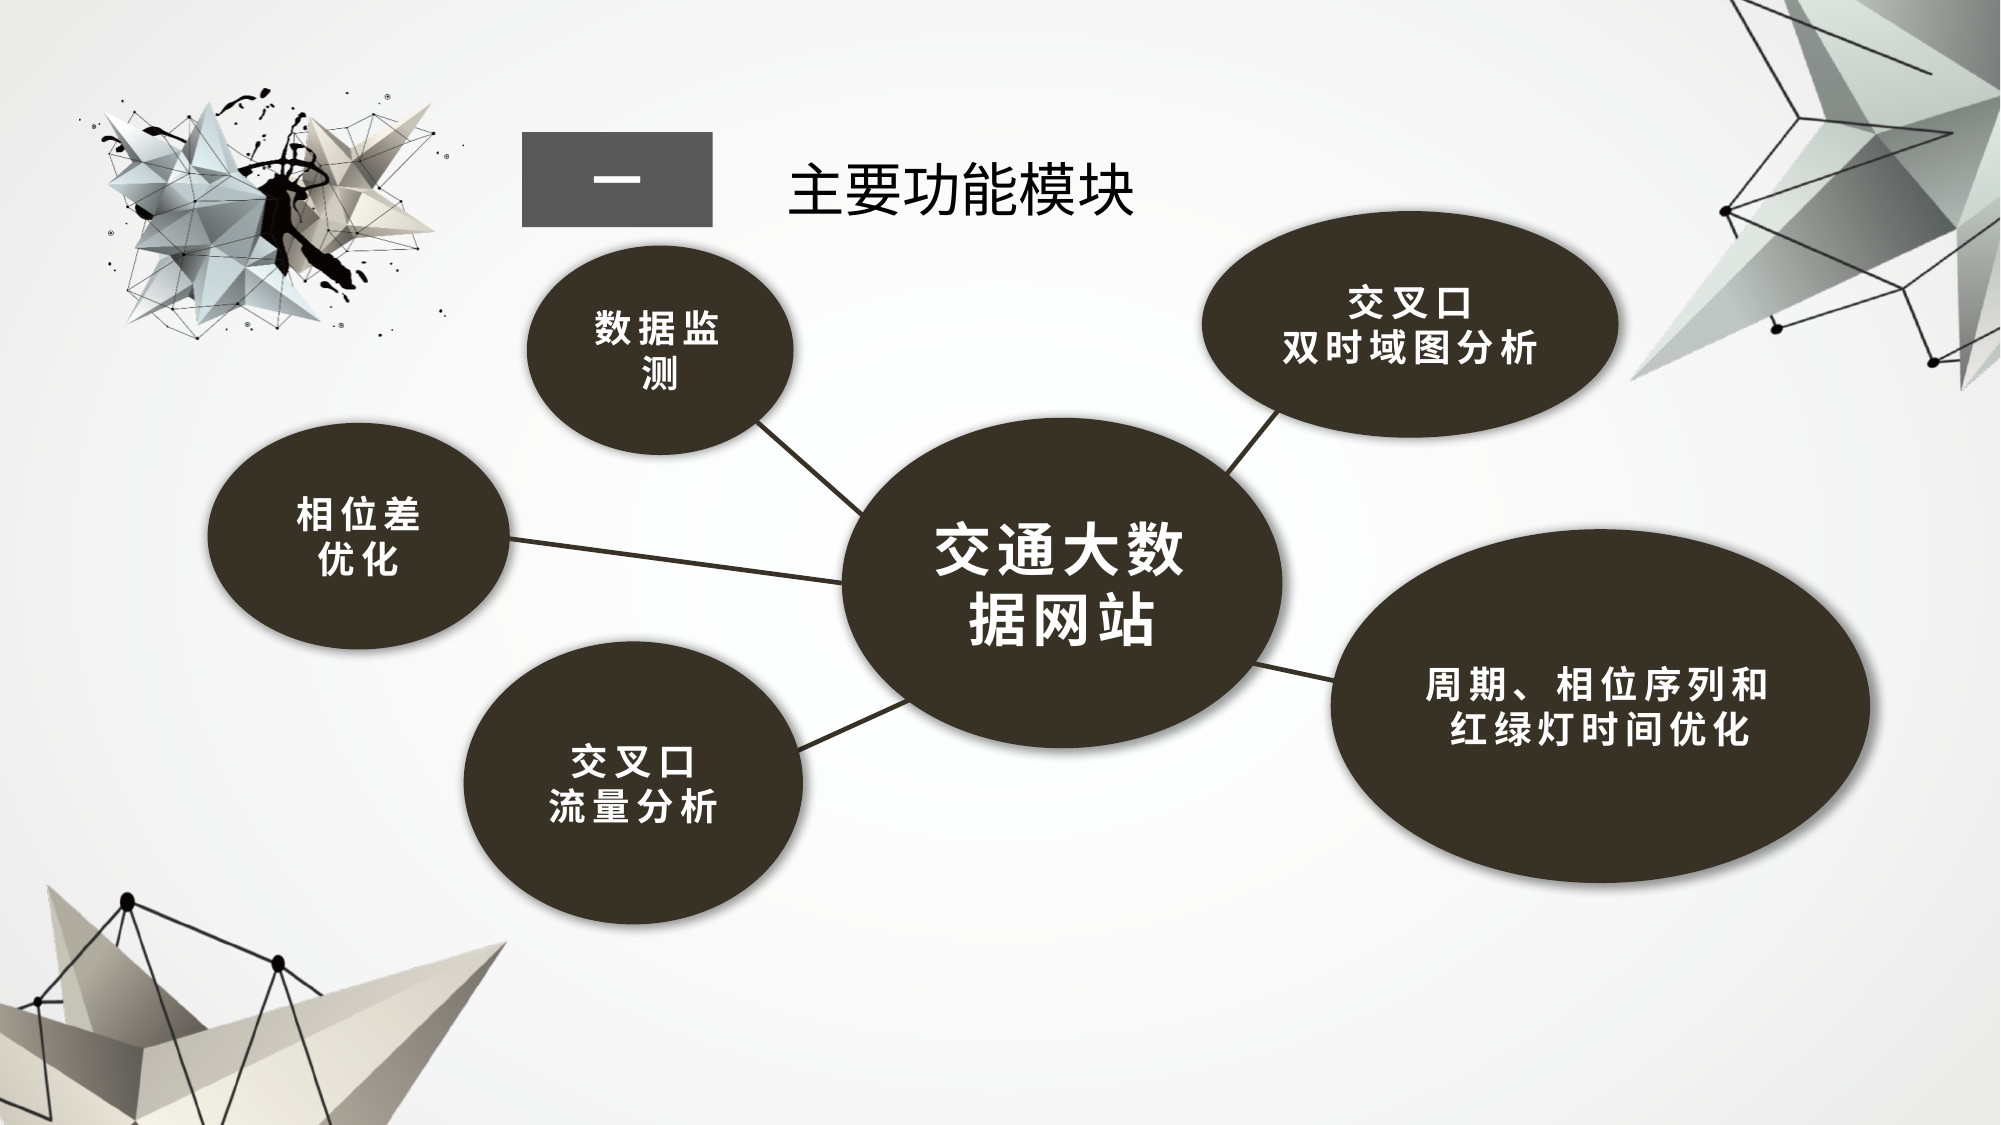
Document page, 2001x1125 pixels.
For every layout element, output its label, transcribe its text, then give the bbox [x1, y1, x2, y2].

text_box 交叉口 流量分析 [462, 640, 805, 926]
text_box 数据监测 [525, 244, 795, 457]
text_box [775, 660, 997, 761]
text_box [482, 535, 842, 583]
text_box 周期、相位序列和红绿灯时间优化 [1329, 528, 1872, 885]
text_box 相位差 优化 [206, 421, 511, 651]
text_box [1197, 405, 1283, 511]
text_box 一 [521, 131, 714, 228]
text_box 交通大数据网站 [840, 416, 1284, 750]
text_box 主要功能模块 [771, 145, 1283, 230]
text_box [715, 384, 879, 530]
picture [0, 0, 2001, 1125]
text_box 交叉口 双时域图分析 [1200, 210, 1620, 439]
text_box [1239, 660, 1410, 697]
